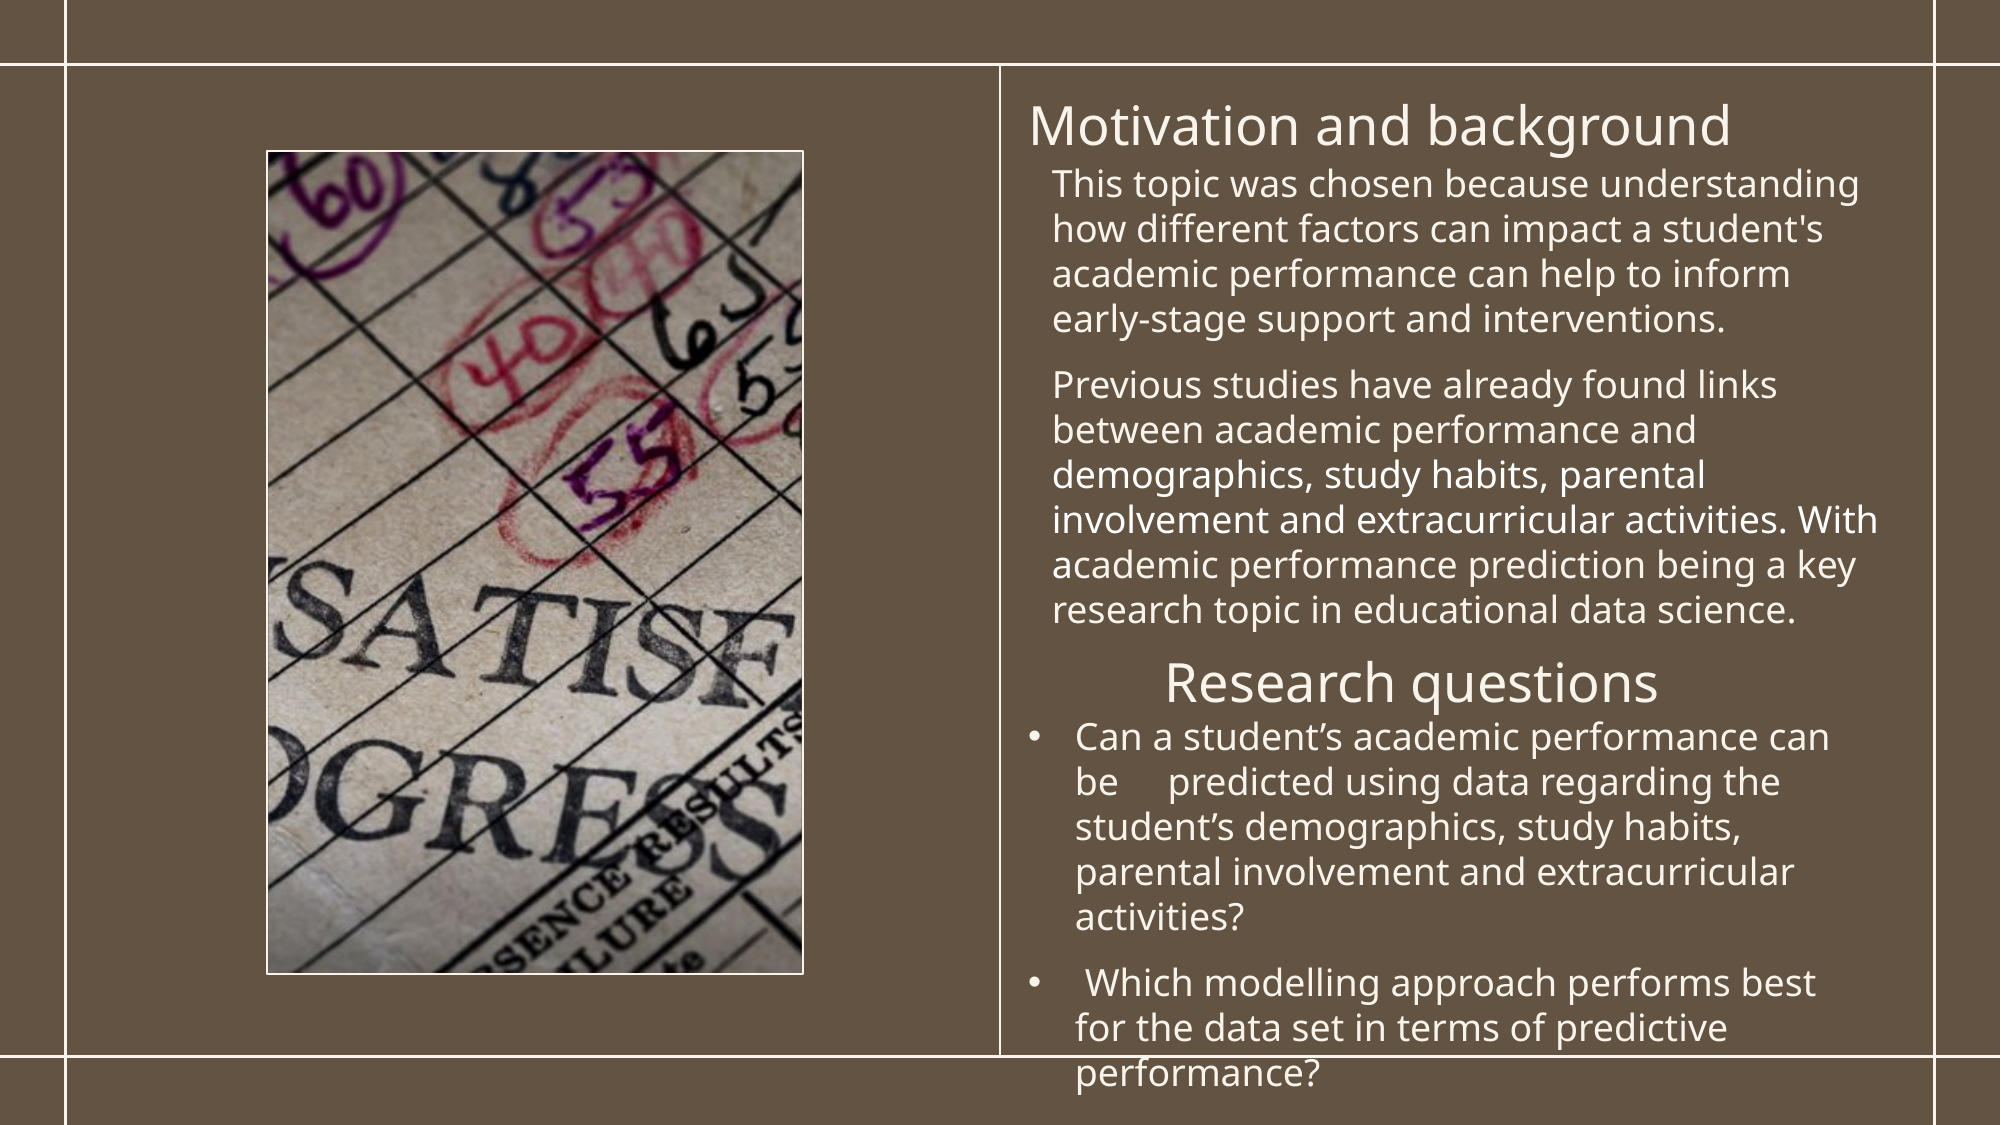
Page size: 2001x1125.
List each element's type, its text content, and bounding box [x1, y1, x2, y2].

title Motivation and background [1013, 0, 2000, 263]
text_box Can a student’s academic performance can be predicted using data regarding the student’s demographics, study habits, parental involvement and extracurricular activities? Which modelling approach performs best for the data set in terms of predictive performance? [1013, 705, 1887, 1029]
picture [268, 152, 802, 973]
text_box Research questions [1150, 549, 2000, 820]
list This topic was chosen because understanding how different factors can impact a student's academic performance can help to inform early-stage support and interventions. Previous studies have already found links between academic performance and demographics, study habits, parental involvement and extracurricular activities. With academic performance prediction being a key research topic in educational data science. [1036, 152, 1911, 645]
